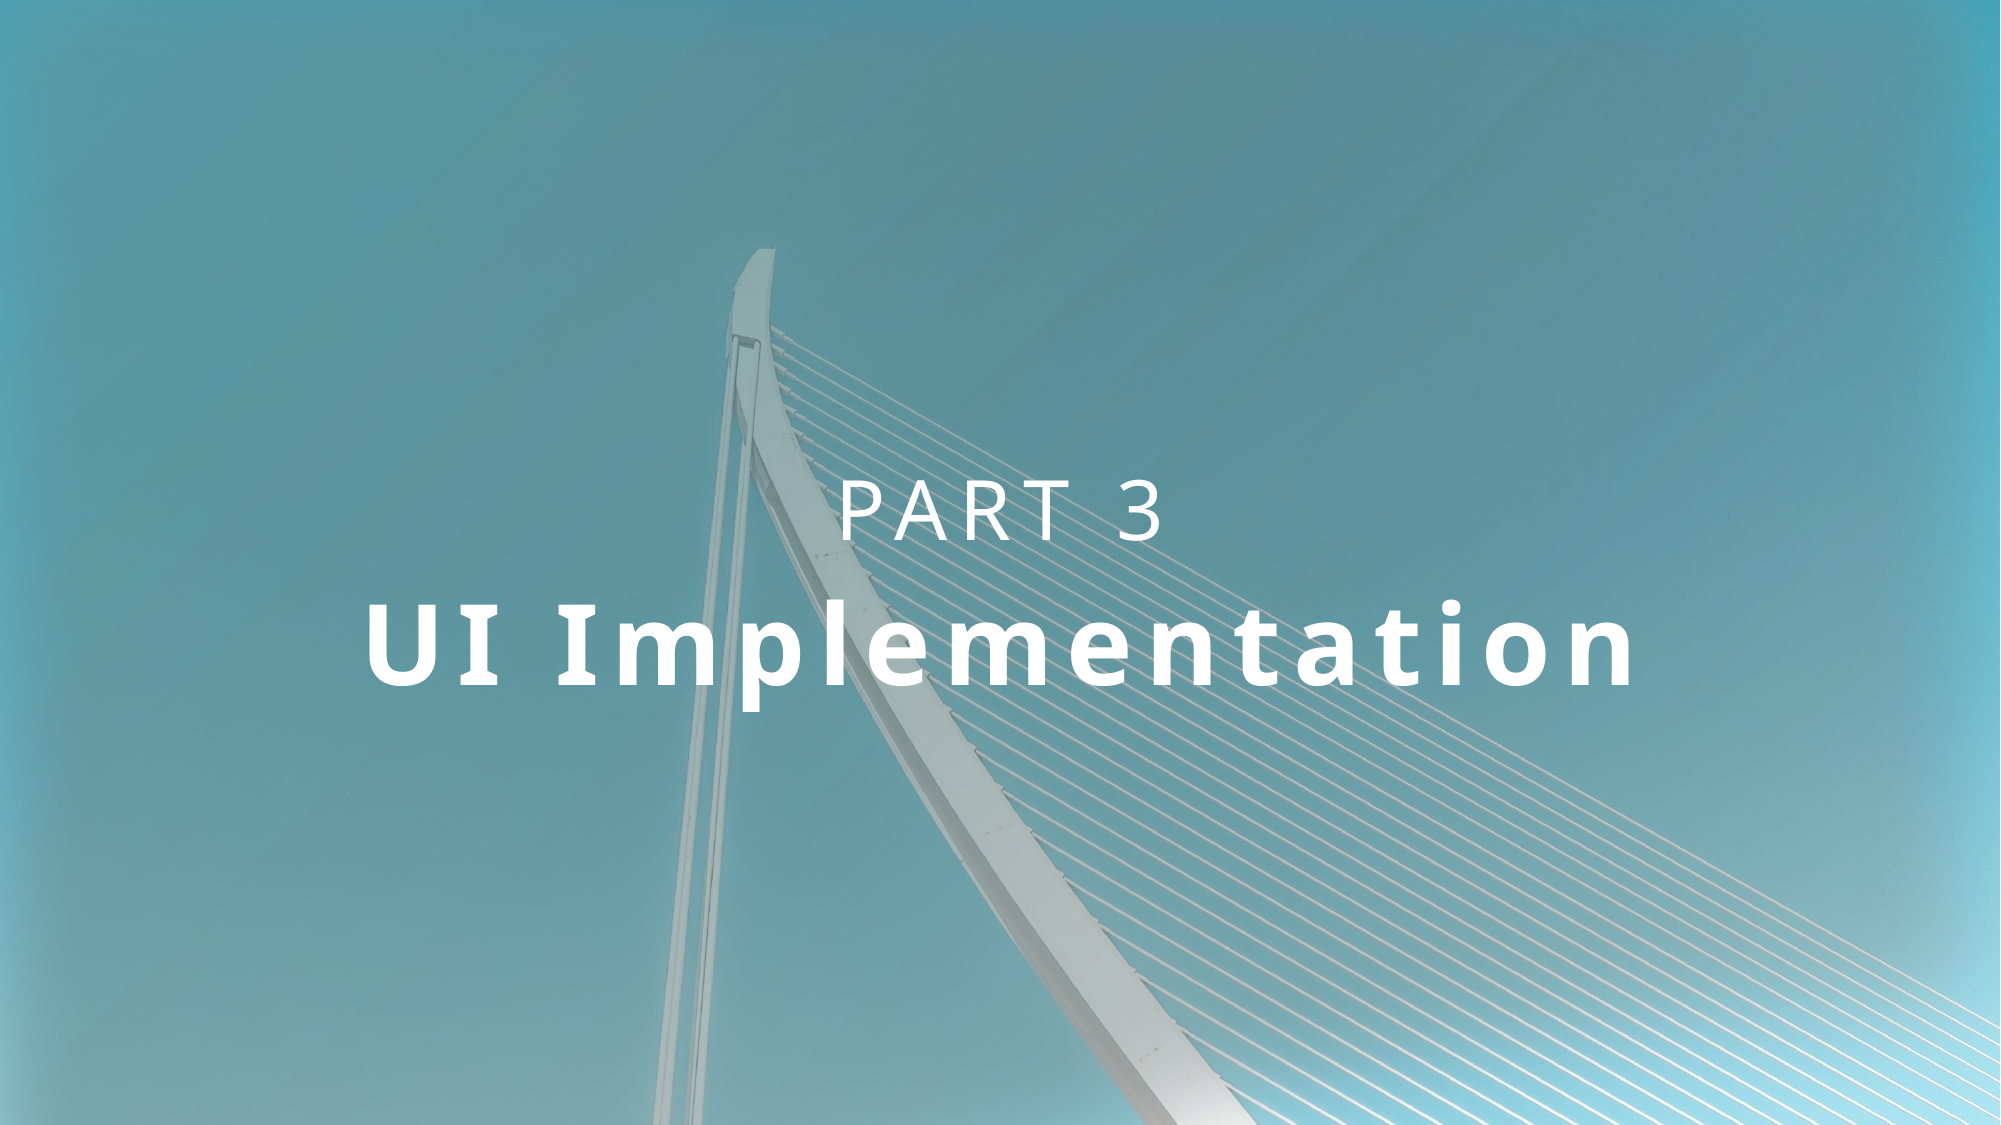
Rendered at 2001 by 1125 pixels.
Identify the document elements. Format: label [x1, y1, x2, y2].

text_box [0, 0, 2000, 1125]
